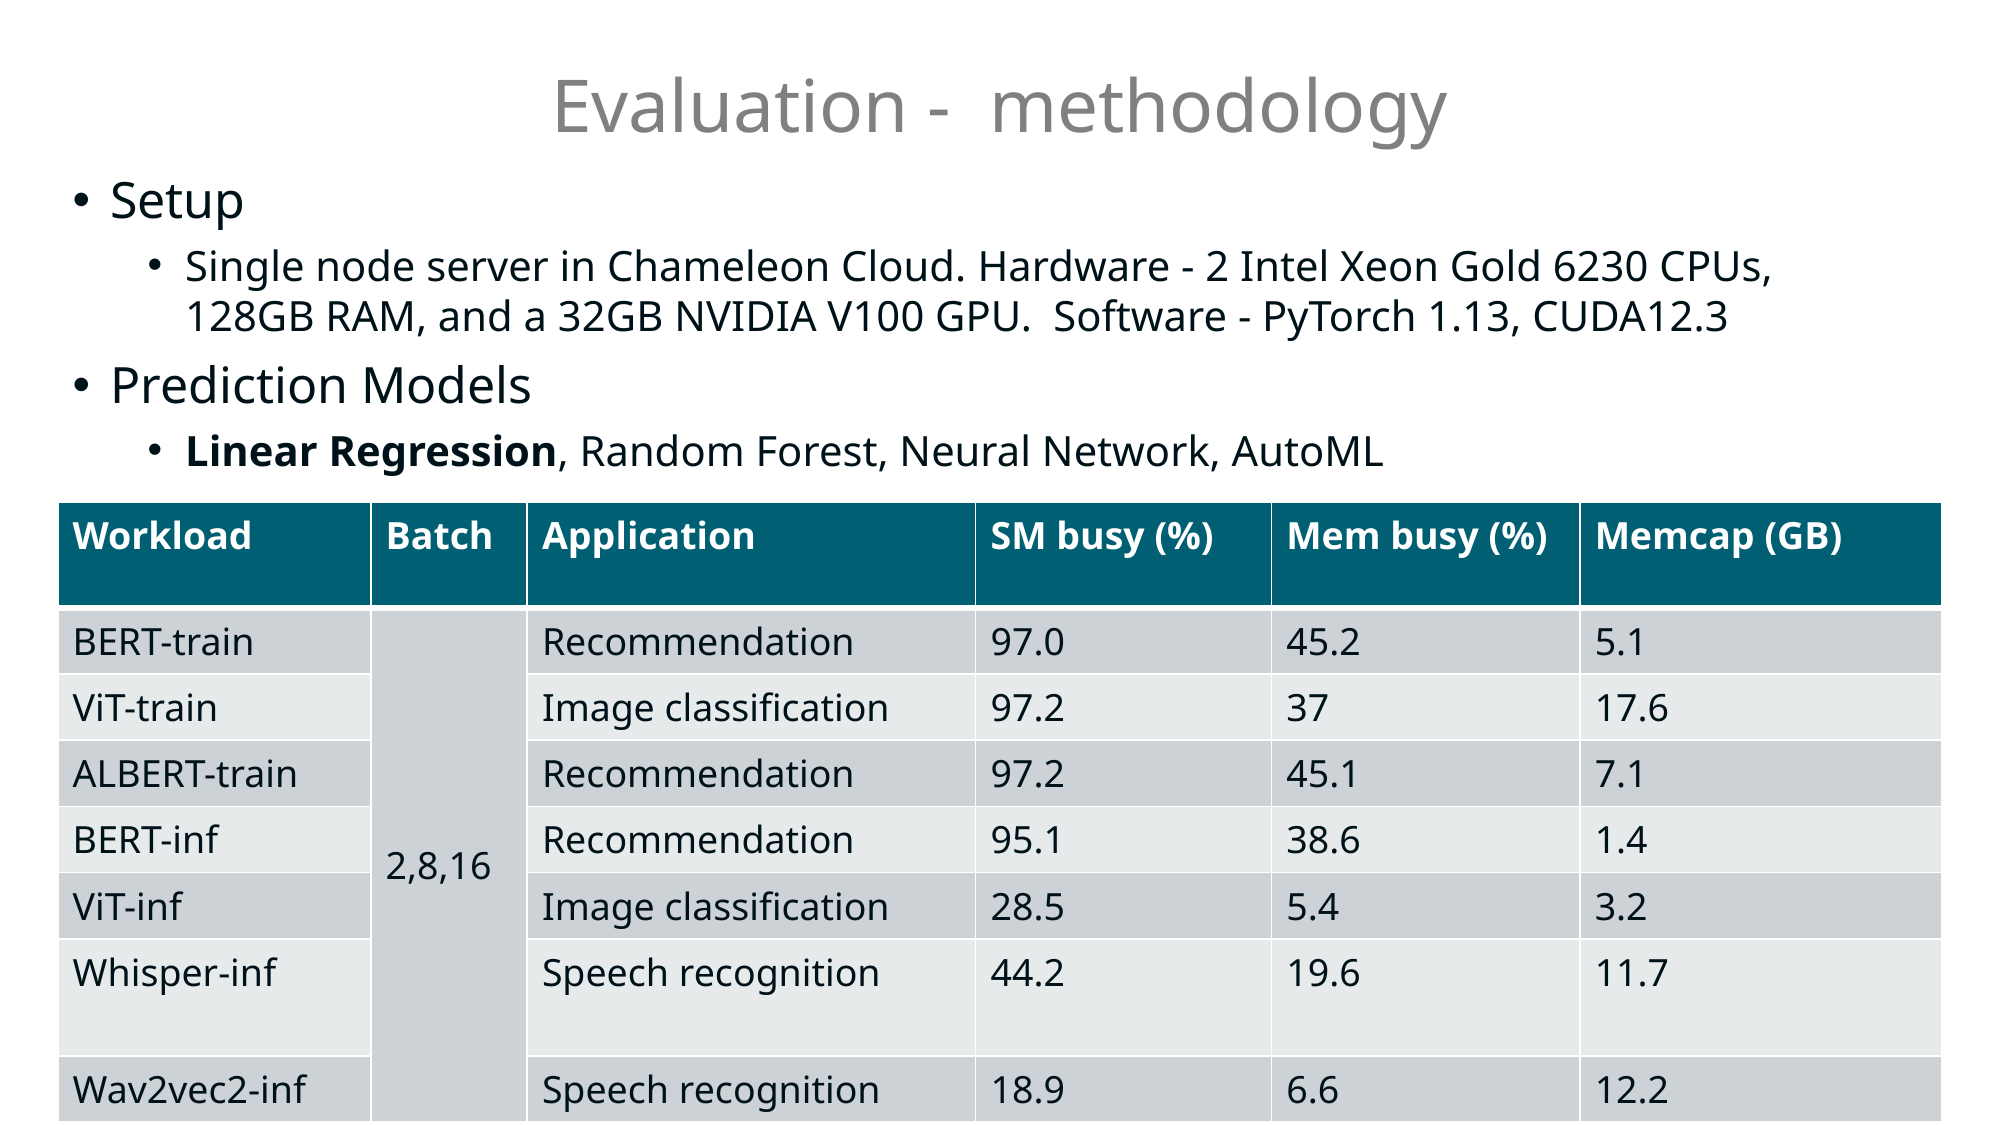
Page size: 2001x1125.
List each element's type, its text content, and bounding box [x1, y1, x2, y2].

table_cell Speech recognition [528, 940, 975, 1055]
table_cell 6.6 [1272, 1057, 1579, 1121]
table_cell 5.1 [1581, 611, 1941, 673]
table_cell 18.9 [976, 1057, 1271, 1121]
table_cell 38.6 [1272, 807, 1579, 872]
table_cell 1.4 [1581, 807, 1941, 872]
table_header SM busy (%) [976, 503, 1271, 605]
table_cell ViT-inf [59, 873, 370, 938]
table_cell 45.2 [1272, 611, 1579, 673]
table_cell BERT-inf [59, 807, 370, 872]
table_cell 28.5 [976, 873, 1271, 938]
table_cell 37 [1272, 675, 1579, 739]
table_cell 11.7 [1581, 940, 1941, 1055]
table_cell Recommendation [528, 741, 975, 806]
table_cell Speech recognition [528, 1057, 975, 1121]
table_cell ViT-train [59, 675, 370, 739]
table_cell 12.2 [1581, 1057, 1941, 1121]
table_cell 19.6 [1272, 940, 1579, 1055]
table_header Memcap (GB) [1581, 503, 1941, 605]
table_cell Recommendation [528, 807, 975, 872]
title Evaluation - methodology [0, 0, 2000, 218]
table_cell 95.1 [976, 807, 1271, 872]
table_cell 2,8,16 [372, 611, 526, 1121]
table_cell Recommendation [528, 611, 975, 673]
table_cell 97.2 [976, 675, 1271, 739]
table_cell 3.2 [1581, 873, 1941, 938]
table_cell BERT-train [59, 611, 370, 673]
table_header Mem busy (%) [1272, 503, 1579, 605]
table_cell Image classification [528, 675, 975, 739]
table_cell 97.2 [976, 741, 1271, 806]
table_cell Whisper-inf [59, 940, 370, 1055]
table_cell Wav2vec2-inf [59, 1057, 370, 1121]
table_header Application [528, 503, 975, 605]
slide_number 13 [1412, 1042, 1863, 1103]
table_cell 5.4 [1272, 873, 1579, 938]
table_cell 17.6 [1581, 675, 1941, 739]
table_cell ALBERT-train [59, 741, 370, 806]
table_cell 97.0 [976, 611, 1271, 673]
table_header Workload [59, 503, 370, 605]
table_cell 44.2 [976, 940, 1271, 1055]
table_header Batch [372, 503, 526, 605]
table_cell 7.1 [1581, 741, 1941, 806]
list Setup Single node server in Chameleon Cloud. Hardware - 2 Intel Xeon Gold 6230 CPUs, 128GB RAM, and a 32GB NVIDIA V100 GPU. Software - PyTorch 1.13, CUDA12.3 Prediction Models Linear Regression, Random Forest, Neural Network, AutoML [57, 167, 1879, 501]
table_cell Image classification [528, 873, 975, 938]
table_cell 45.1 [1272, 741, 1579, 806]
